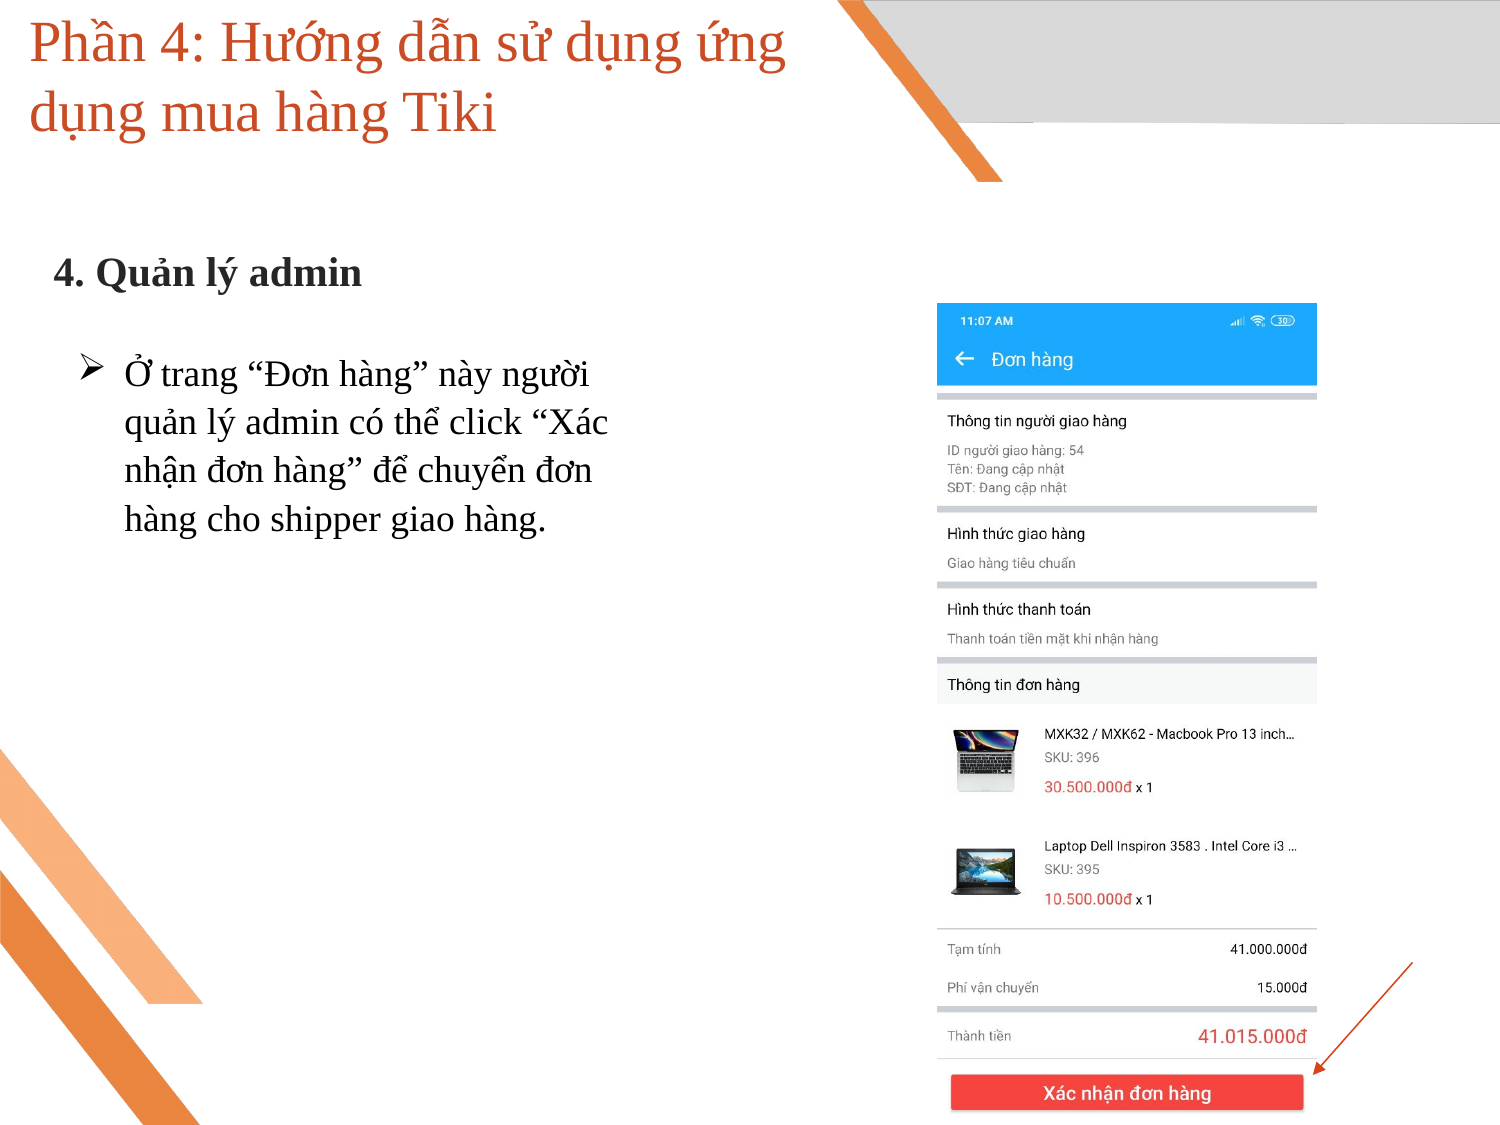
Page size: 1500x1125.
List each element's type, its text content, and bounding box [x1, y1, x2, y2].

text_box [1312, 962, 1413, 1076]
picture [0, 745, 203, 1125]
text_box 4. Quản lý admin [38, 237, 608, 303]
picture [837, 0, 1500, 182]
picture [937, 302, 1318, 1125]
title Phần 4: Hướng dẫn sử dụng ứng dụng mua hàng Tiki [0, 7, 838, 139]
text_box Ở trang “Đơn hàng” này người quản lý admin có thể click “Xác nhận đơn hàng” để chuyển đơn hàng cho shipper giao hàng. [62, 338, 638, 546]
